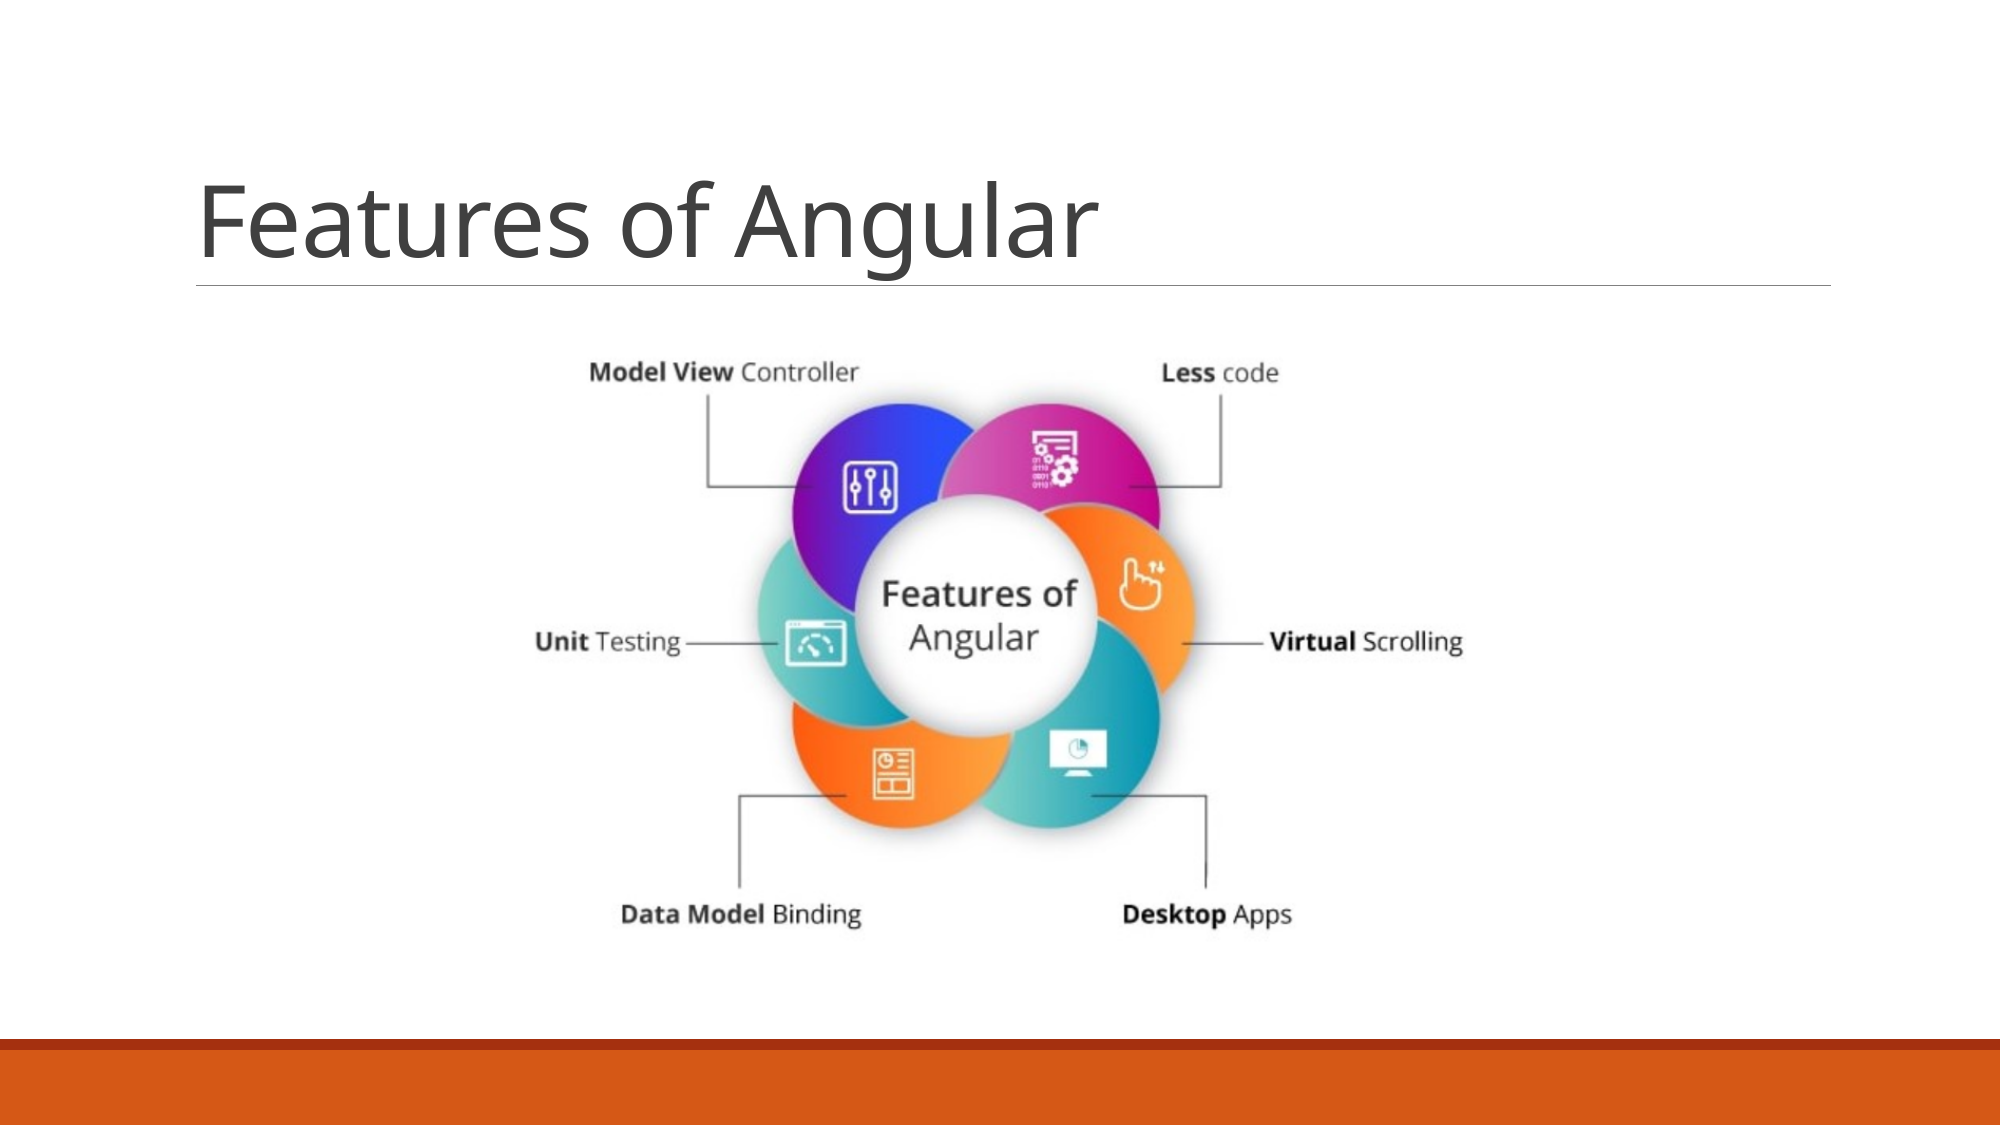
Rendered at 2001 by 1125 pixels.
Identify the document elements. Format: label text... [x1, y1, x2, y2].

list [489, 302, 1521, 964]
title Features of Angular [180, 47, 1830, 285]
